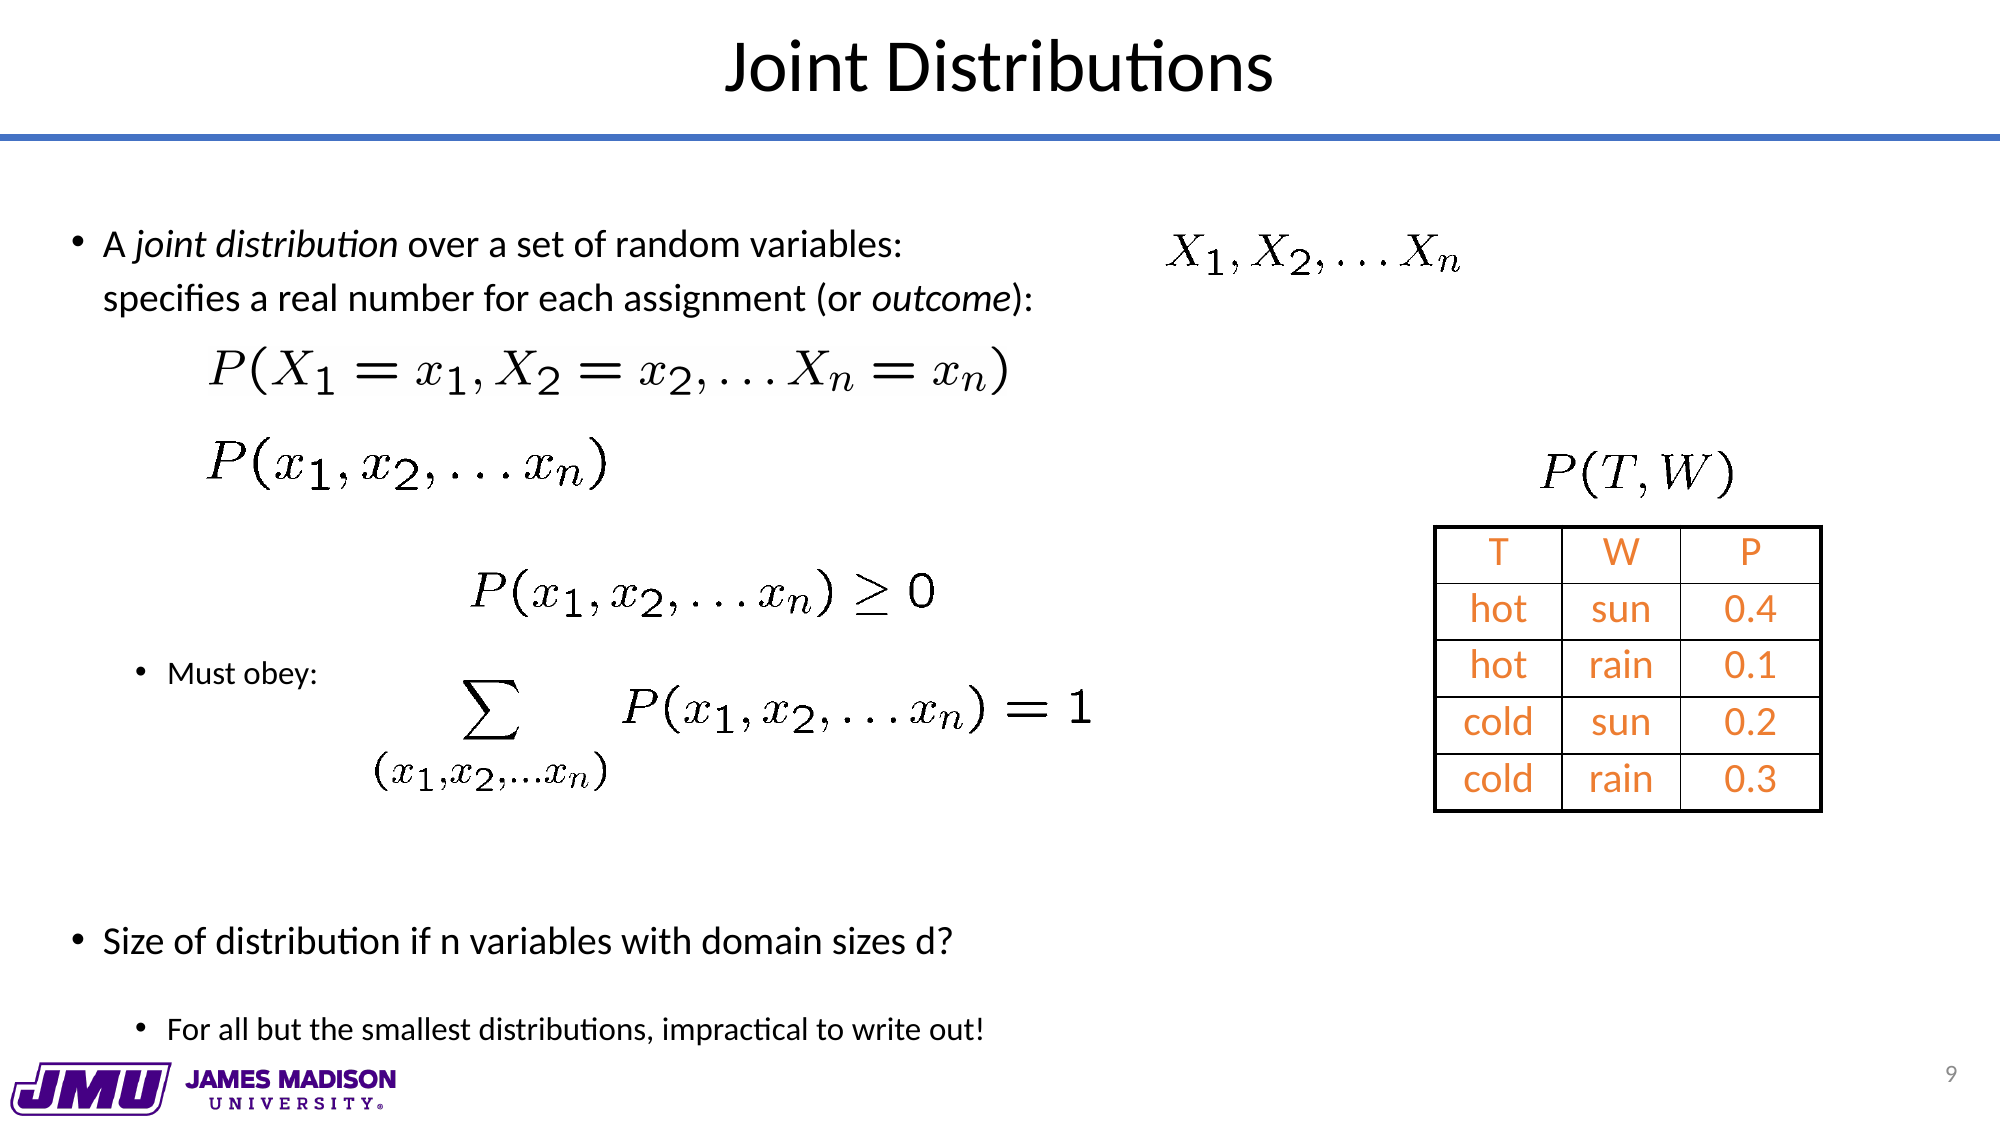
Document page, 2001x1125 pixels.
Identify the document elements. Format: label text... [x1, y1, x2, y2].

table_cell sun [1563, 698, 1680, 753]
table_header T [1437, 529, 1561, 583]
table_cell cold [1437, 698, 1561, 753]
picture [1539, 449, 1733, 499]
table_header P [1681, 529, 1819, 583]
title Joint Distributions [0, 0, 2000, 134]
table_cell 0.1 [1681, 641, 1819, 696]
table_cell hot [1437, 641, 1561, 696]
picture [468, 568, 935, 618]
picture [1163, 232, 1460, 276]
table_cell 0.3 [1681, 755, 1819, 809]
picture [205, 436, 608, 491]
picture [375, 680, 1091, 791]
table_cell rain [1563, 641, 1680, 696]
table_cell hot [1437, 584, 1561, 639]
slide_number 9 [1870, 1042, 1973, 1103]
table_cell sun [1563, 584, 1680, 639]
picture [208, 346, 1007, 396]
table_cell 0.4 [1681, 584, 1819, 639]
list A joint distribution over a set of random variables: specifies a real number for each assignment (or outcome): Must obey: Size of distribution if n variables with domain sizes d? For all but the smallest distributions, impractical to write out! [55, 219, 1356, 1059]
table_cell 0.2 [1681, 698, 1819, 753]
table_header W [1563, 529, 1680, 583]
picture [0, 1042, 410, 1125]
table_cell cold [1437, 755, 1561, 809]
table_cell rain [1563, 755, 1680, 809]
